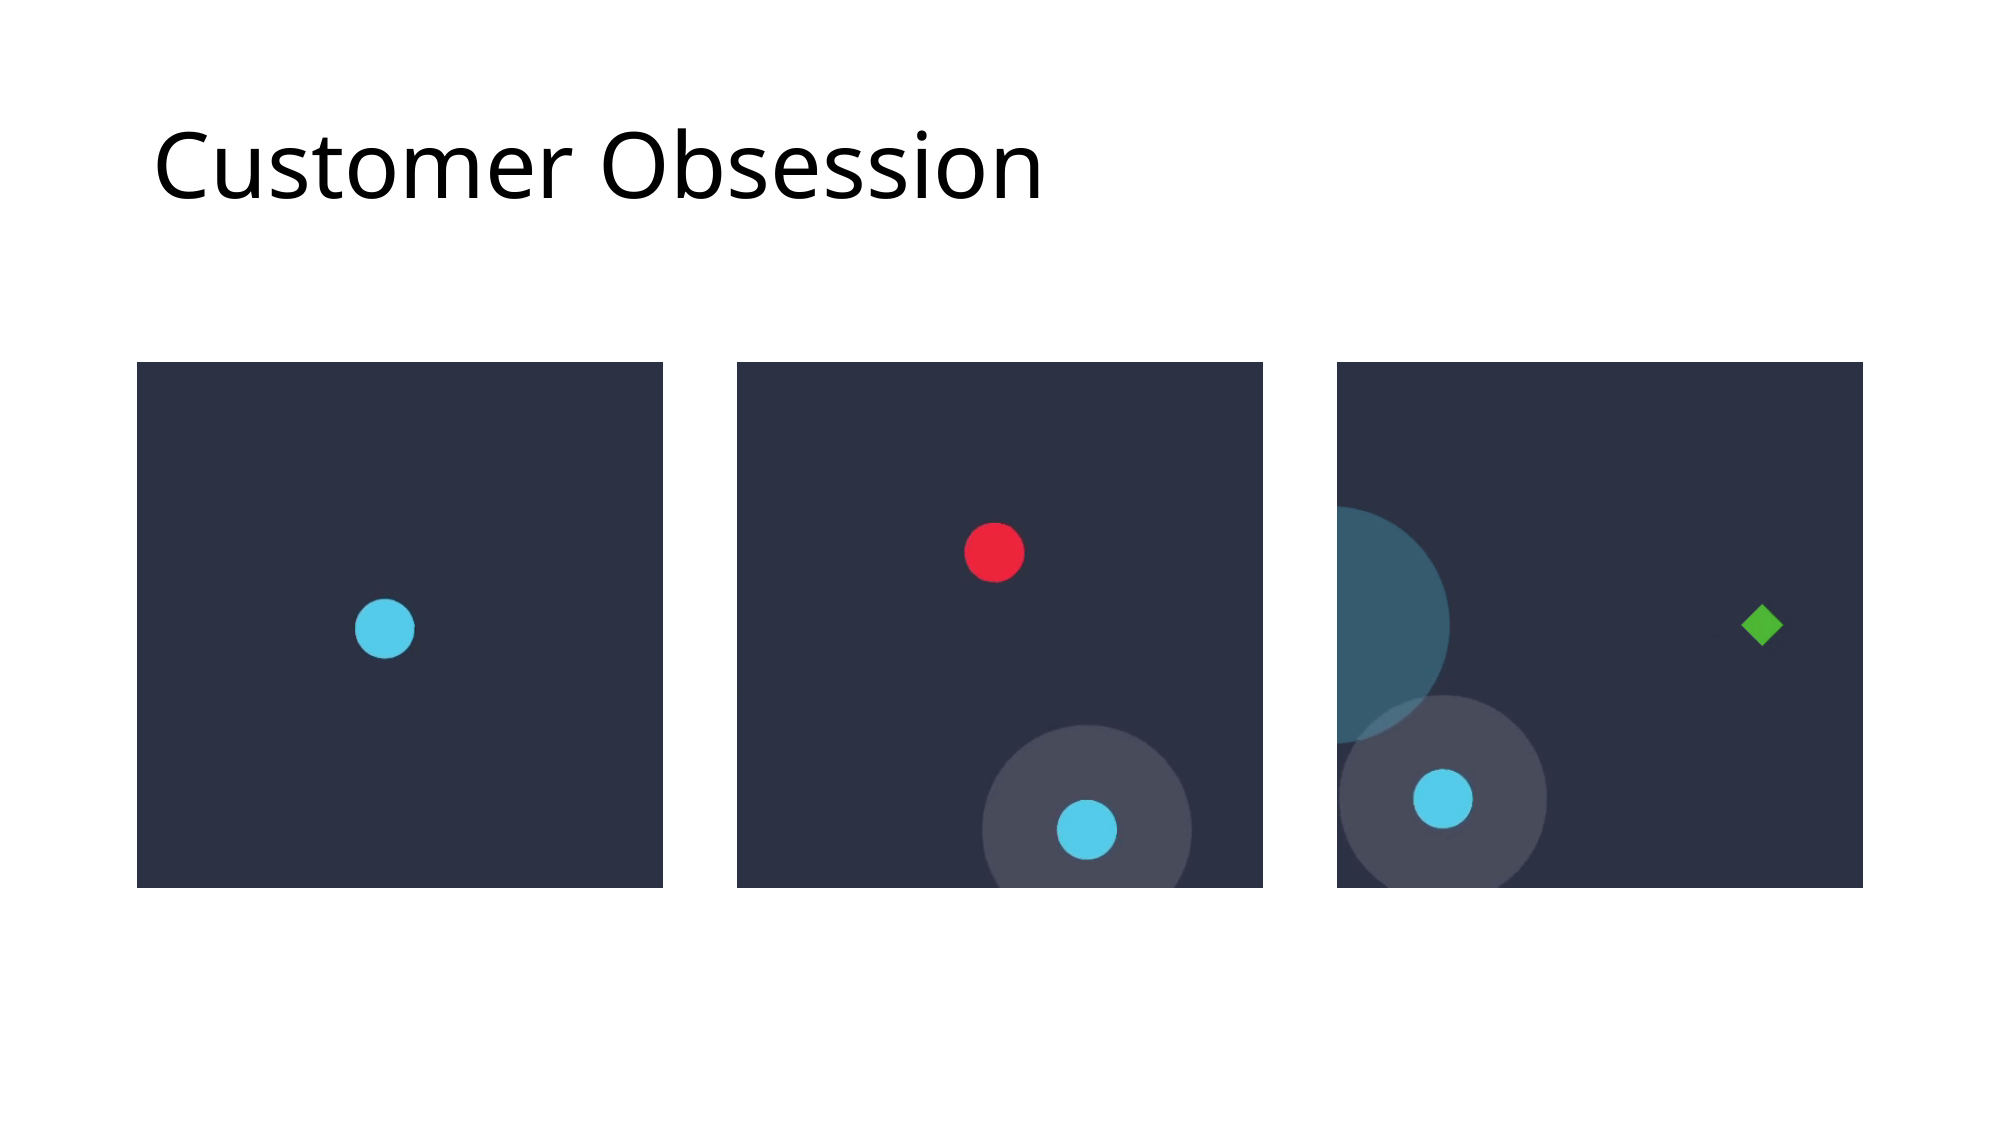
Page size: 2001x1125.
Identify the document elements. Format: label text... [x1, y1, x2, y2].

picture [737, 362, 1263, 888]
title Customer Obsession [137, 59, 1863, 278]
picture [1337, 362, 1863, 888]
picture [137, 362, 663, 888]
